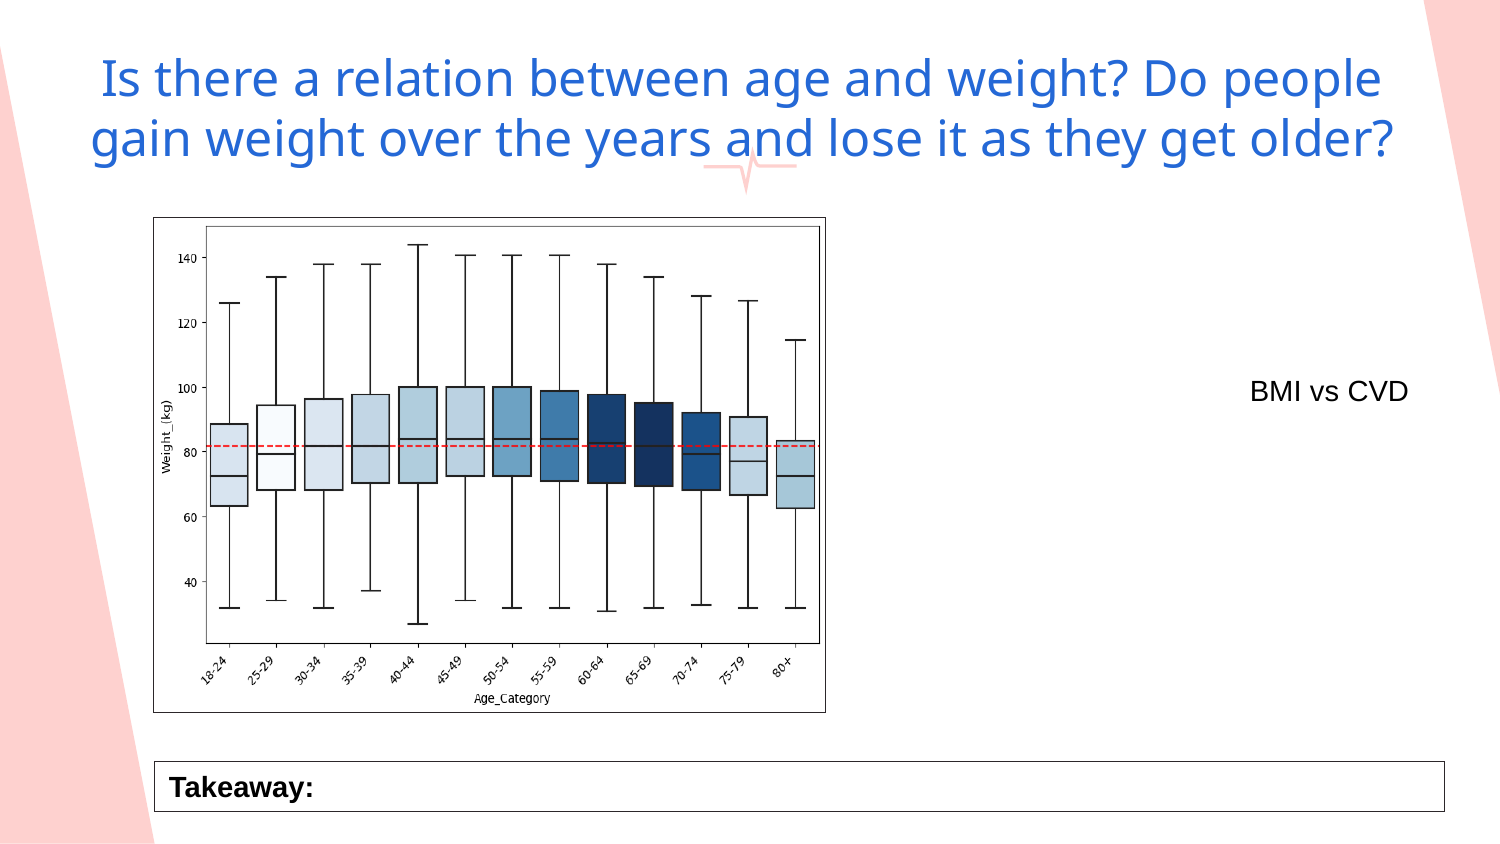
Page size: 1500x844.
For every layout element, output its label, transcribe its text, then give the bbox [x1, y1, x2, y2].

text_box Takeaway: [154, 761, 1445, 812]
title Is there a relation between age and weight? Do people gain weight over the years and lose it as they get older? [65, 31, 1420, 103]
text_box BMI vs CVD [1235, 365, 1425, 415]
picture [153, 217, 826, 713]
